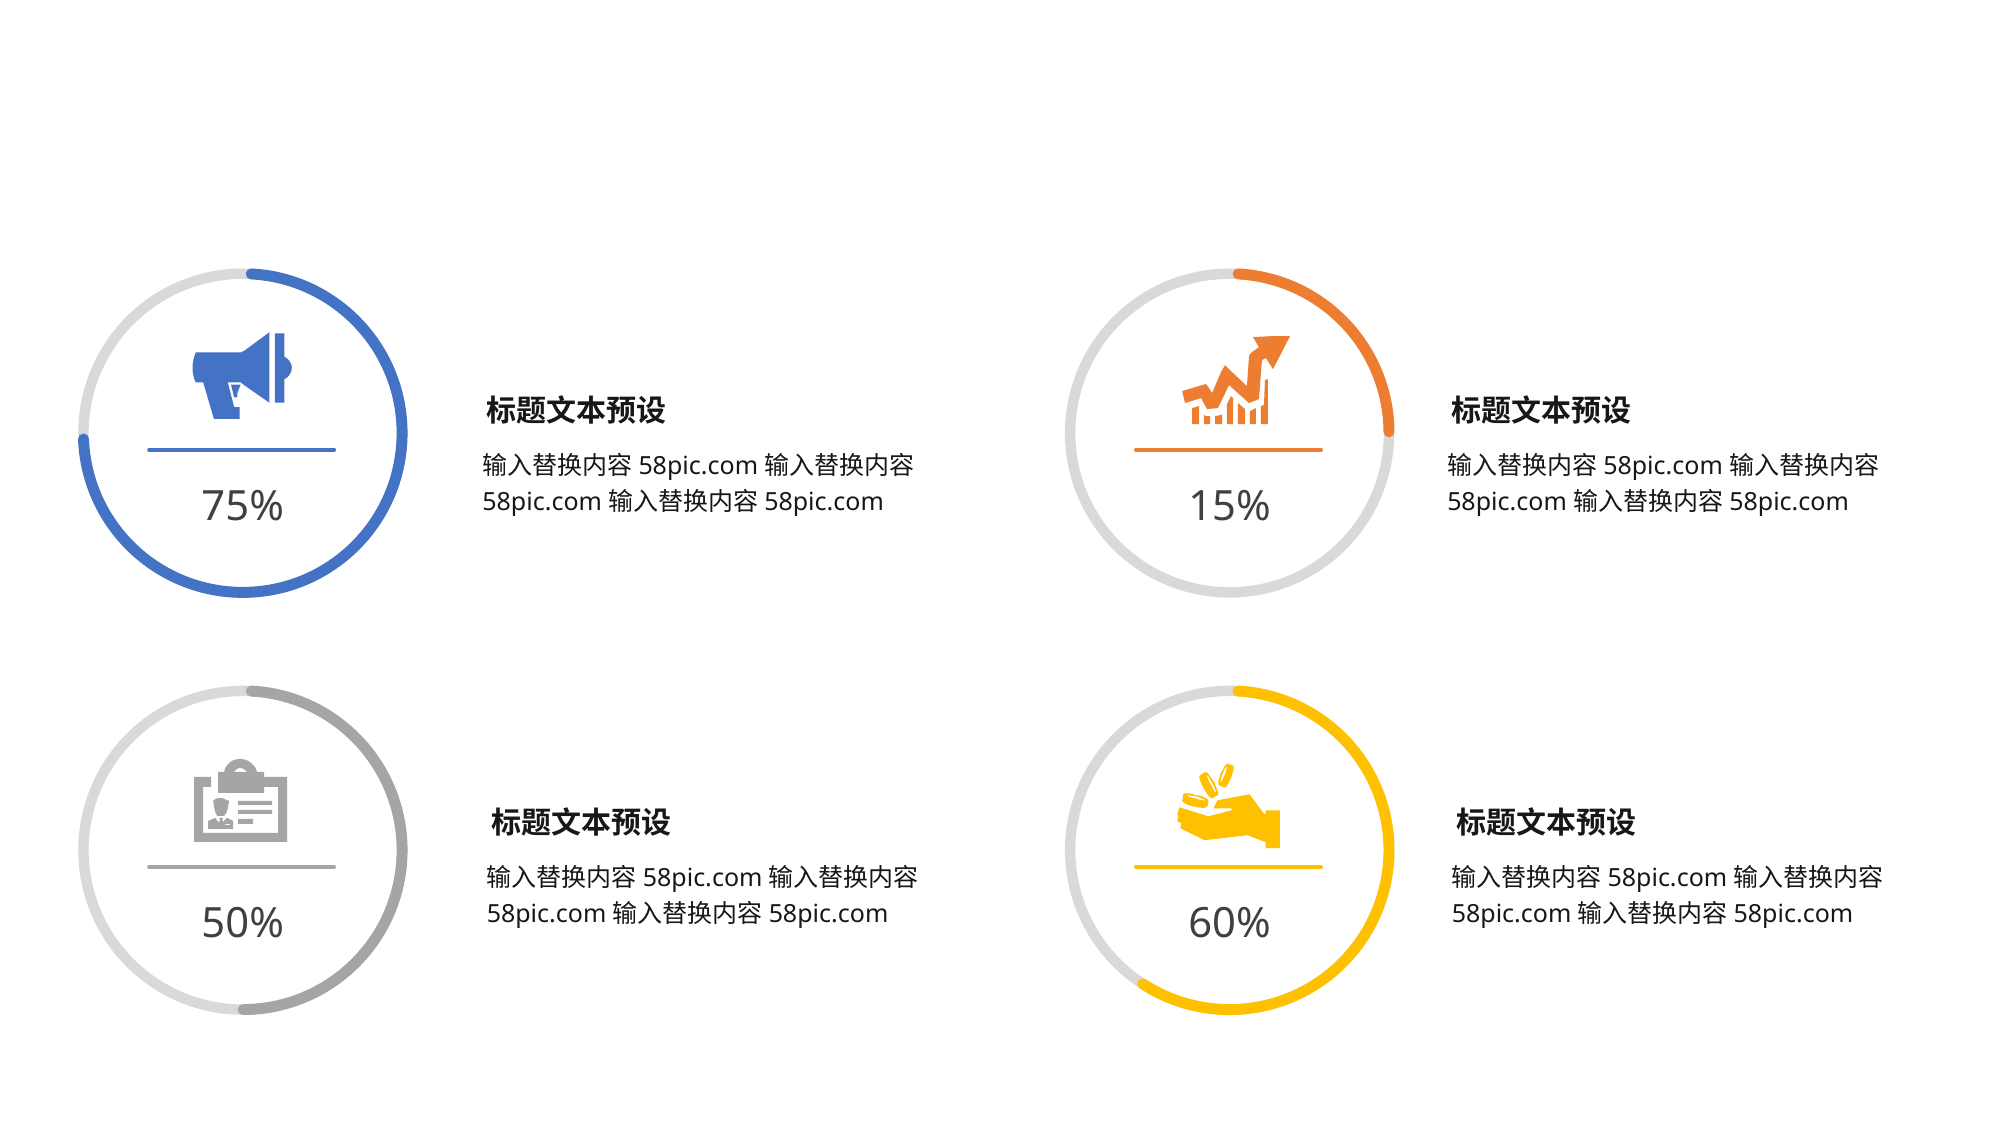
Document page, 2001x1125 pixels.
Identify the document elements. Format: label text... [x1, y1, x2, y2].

text_box 标题文本预设 [472, 384, 790, 435]
text_box 输入替换内容58pic.com输入替换内容58pic.com输入替换内容58pic.com [472, 848, 978, 929]
text_box 标题文本预设 [1437, 384, 1755, 435]
text_box 标题文本预设 [476, 796, 794, 848]
text_box 输入替换内容58pic.com输入替换内容58pic.com输入替换内容58pic.com [467, 435, 973, 517]
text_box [1070, 690, 1390, 1010]
text_box 输入替换内容58pic.com输入替换内容58pic.com输入替换内容58pic.com [1437, 848, 1943, 929]
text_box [83, 690, 403, 1010]
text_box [1070, 273, 1390, 593]
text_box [83, 273, 403, 593]
text_box 标题文本预设 [1441, 796, 1759, 848]
text_box 输入替换内容58pic.com输入替换内容58pic.com输入替换内容58pic.com [1432, 435, 1938, 517]
